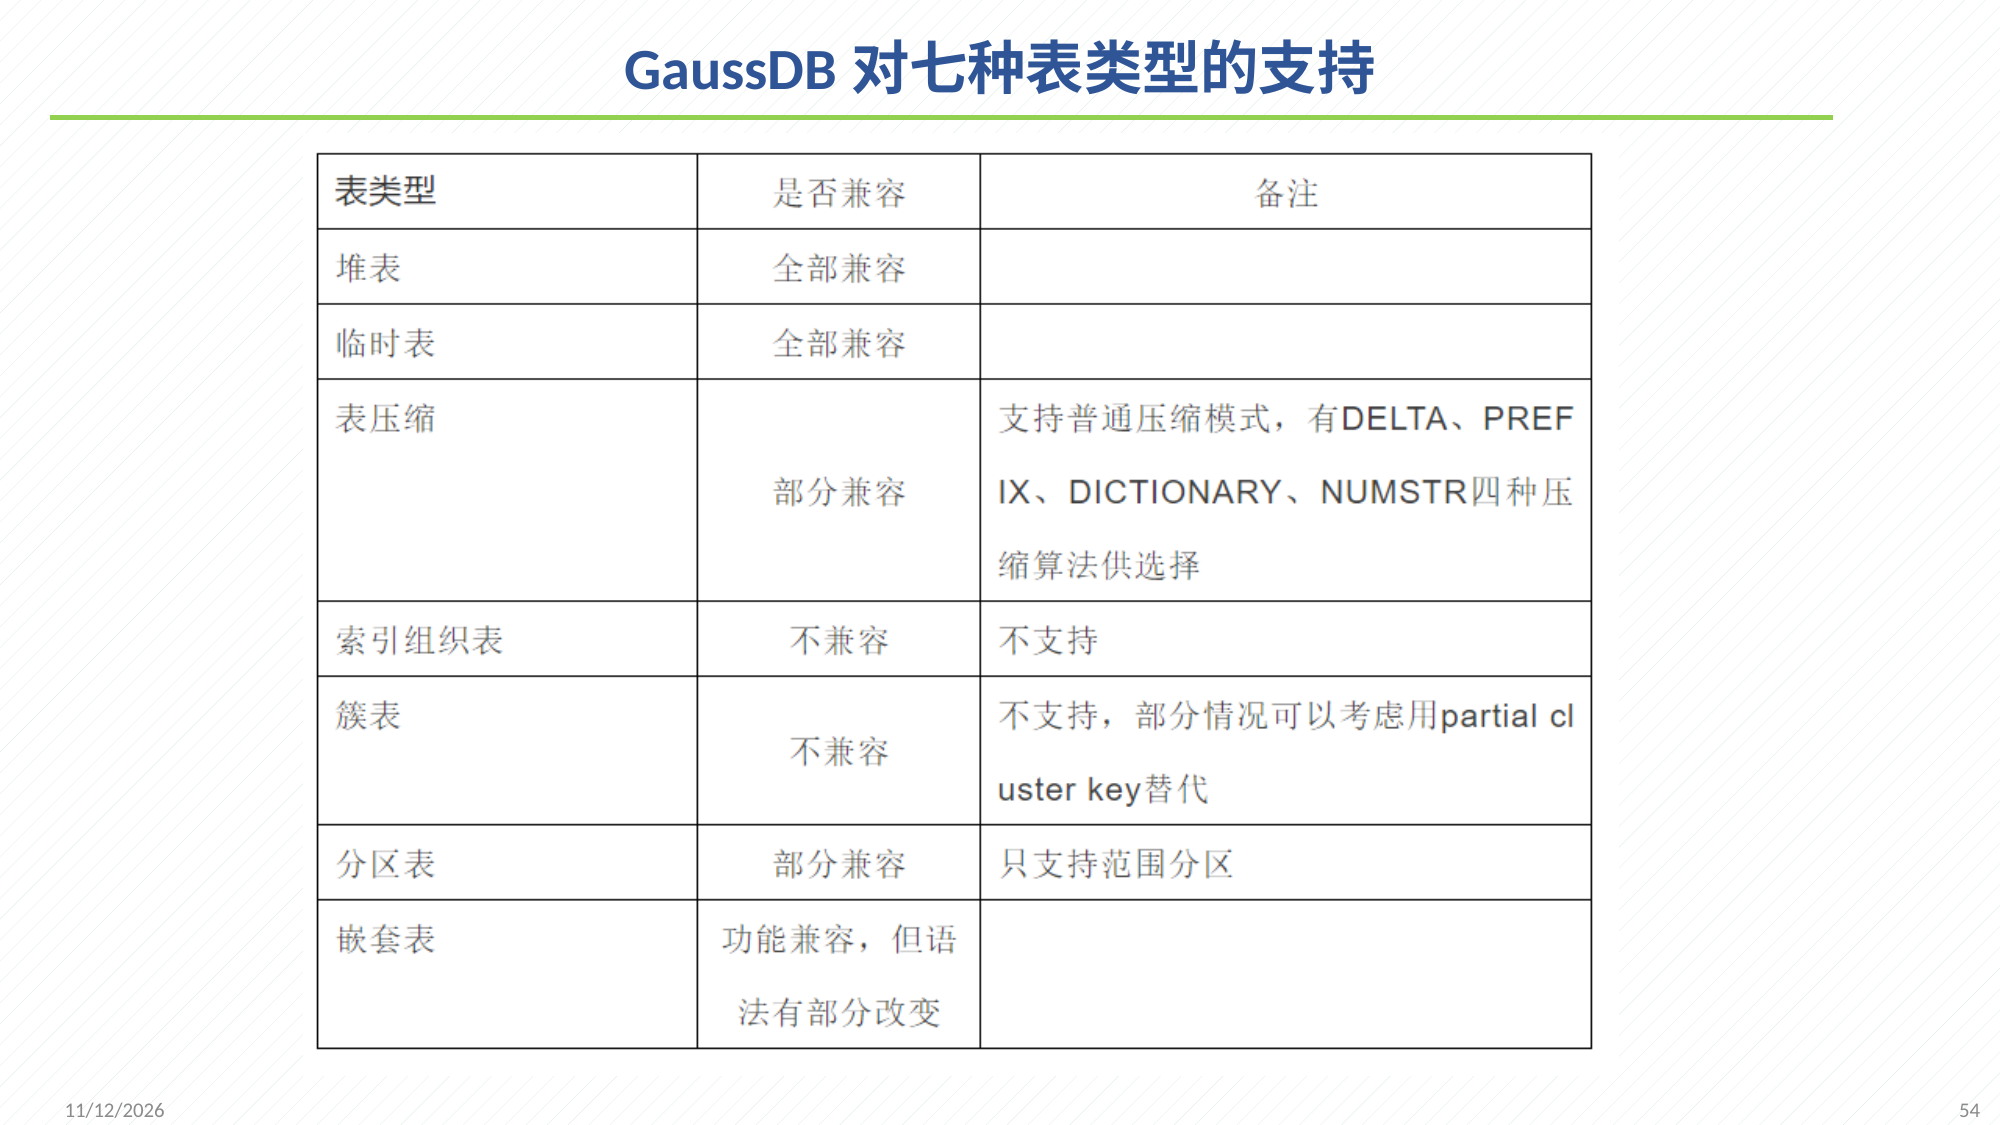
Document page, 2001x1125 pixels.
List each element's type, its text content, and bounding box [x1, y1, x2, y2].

slide_number 54 [1545, 1079, 1996, 1125]
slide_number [49, 1079, 500, 1125]
title GaussDB对七种表类型的支持 [50, 13, 1949, 129]
picture [302, 133, 1619, 1076]
